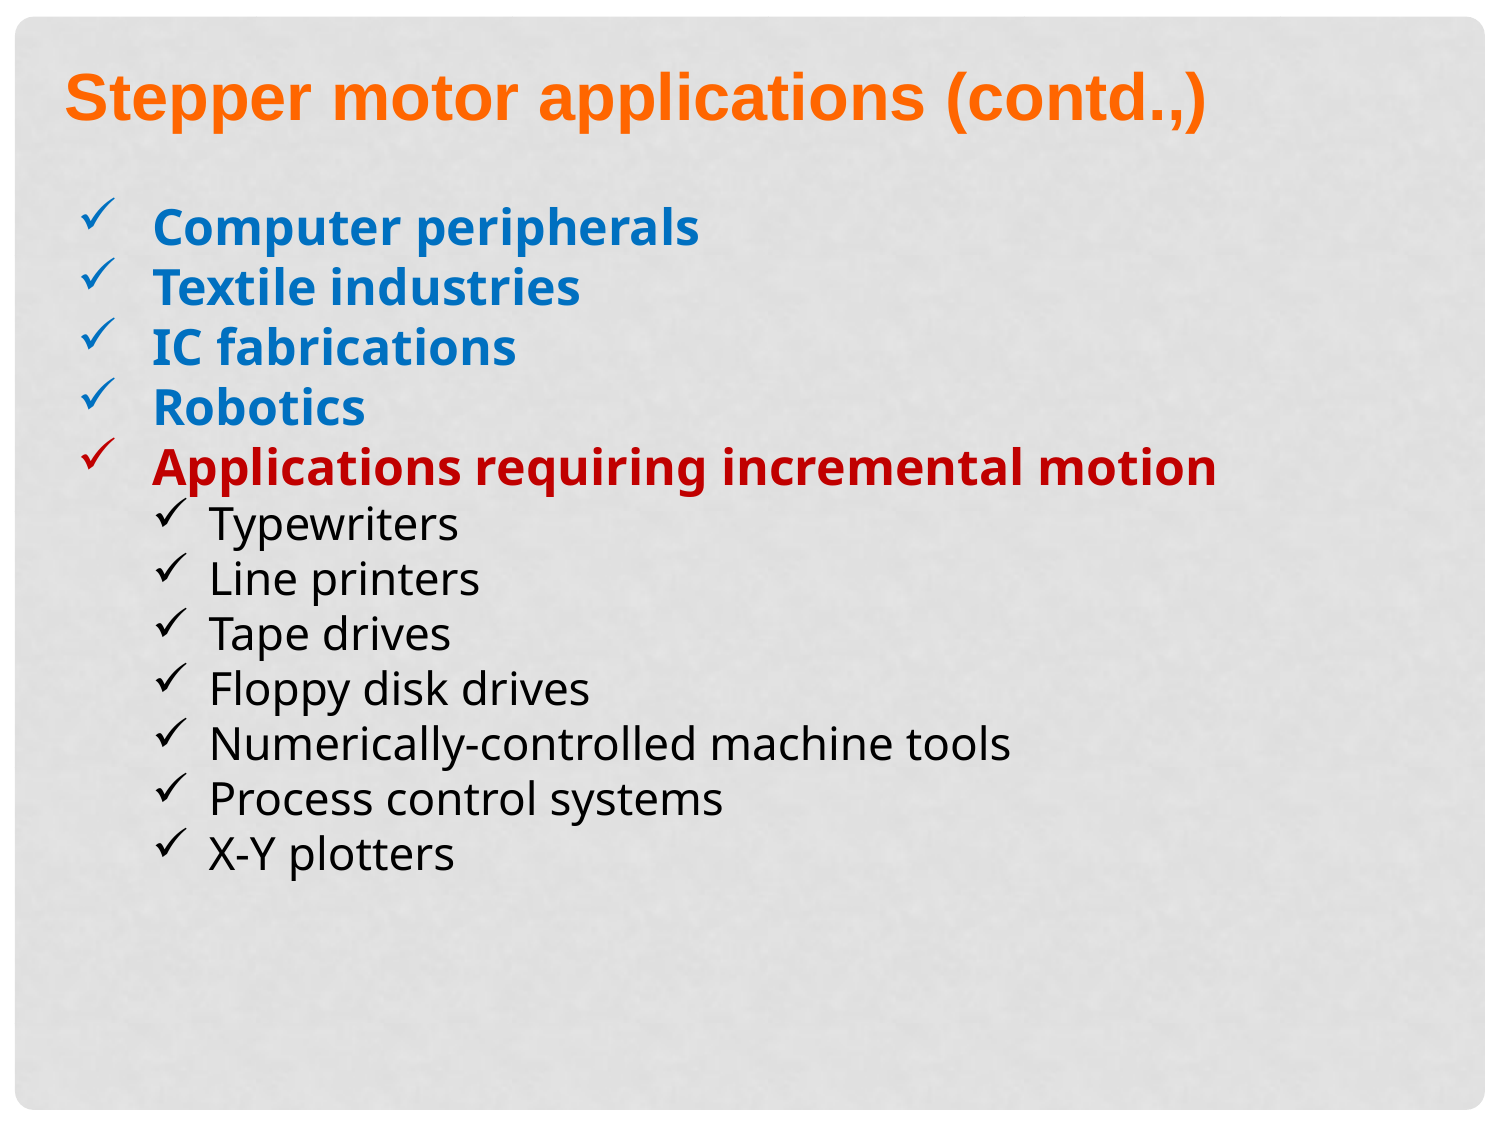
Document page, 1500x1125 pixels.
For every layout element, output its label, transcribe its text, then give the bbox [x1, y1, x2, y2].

text_box Stepper motor applications (contd.,) [50, 45, 1438, 141]
text_box Computer peripherals Textile industries IC fabrications Robotics Applications requiring incremental motion Typewriters Line printers Tape drives Floppy disk drives Numerically-controlled machine tools Process control systems X-Y plotters [62, 187, 1425, 888]
